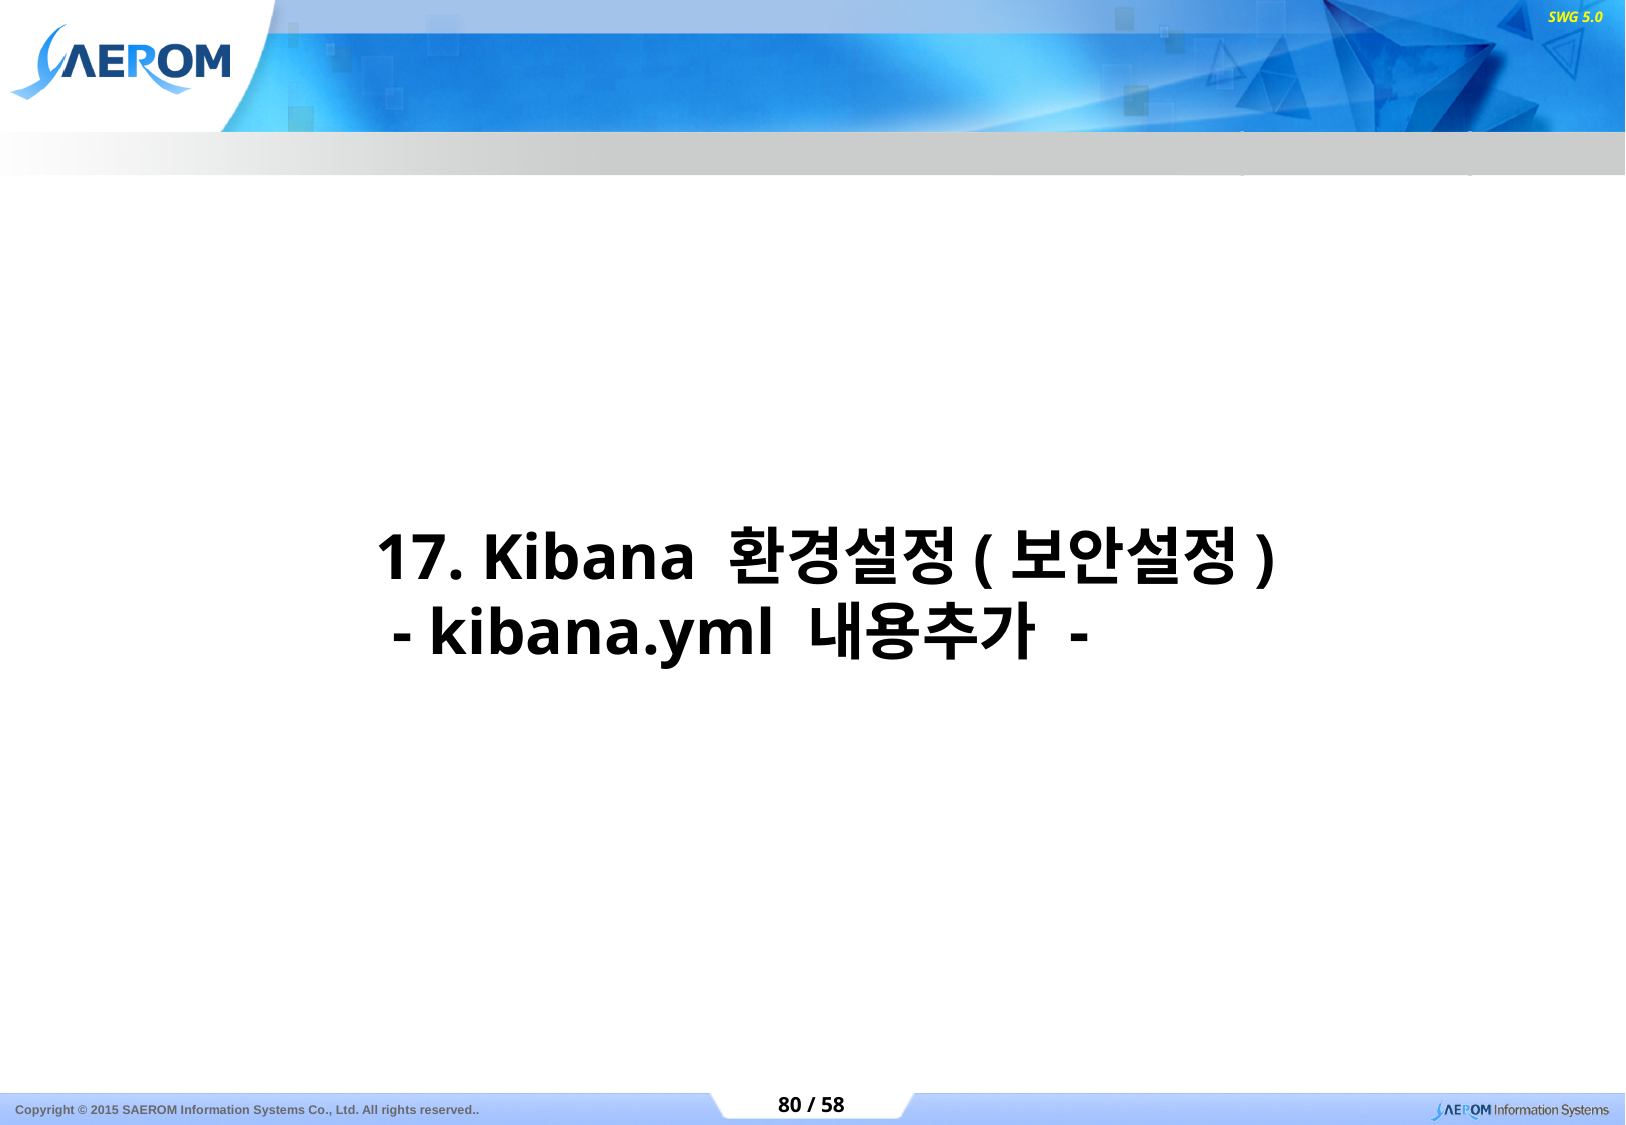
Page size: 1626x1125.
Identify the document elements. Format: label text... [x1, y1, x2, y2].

picture [0, 1093, 1625, 1125]
picture [0, 0, 1625, 176]
text_box 17. Kibana 환경설정(보안설정) - kibana.yml 내용추가 - [361, 510, 1625, 675]
